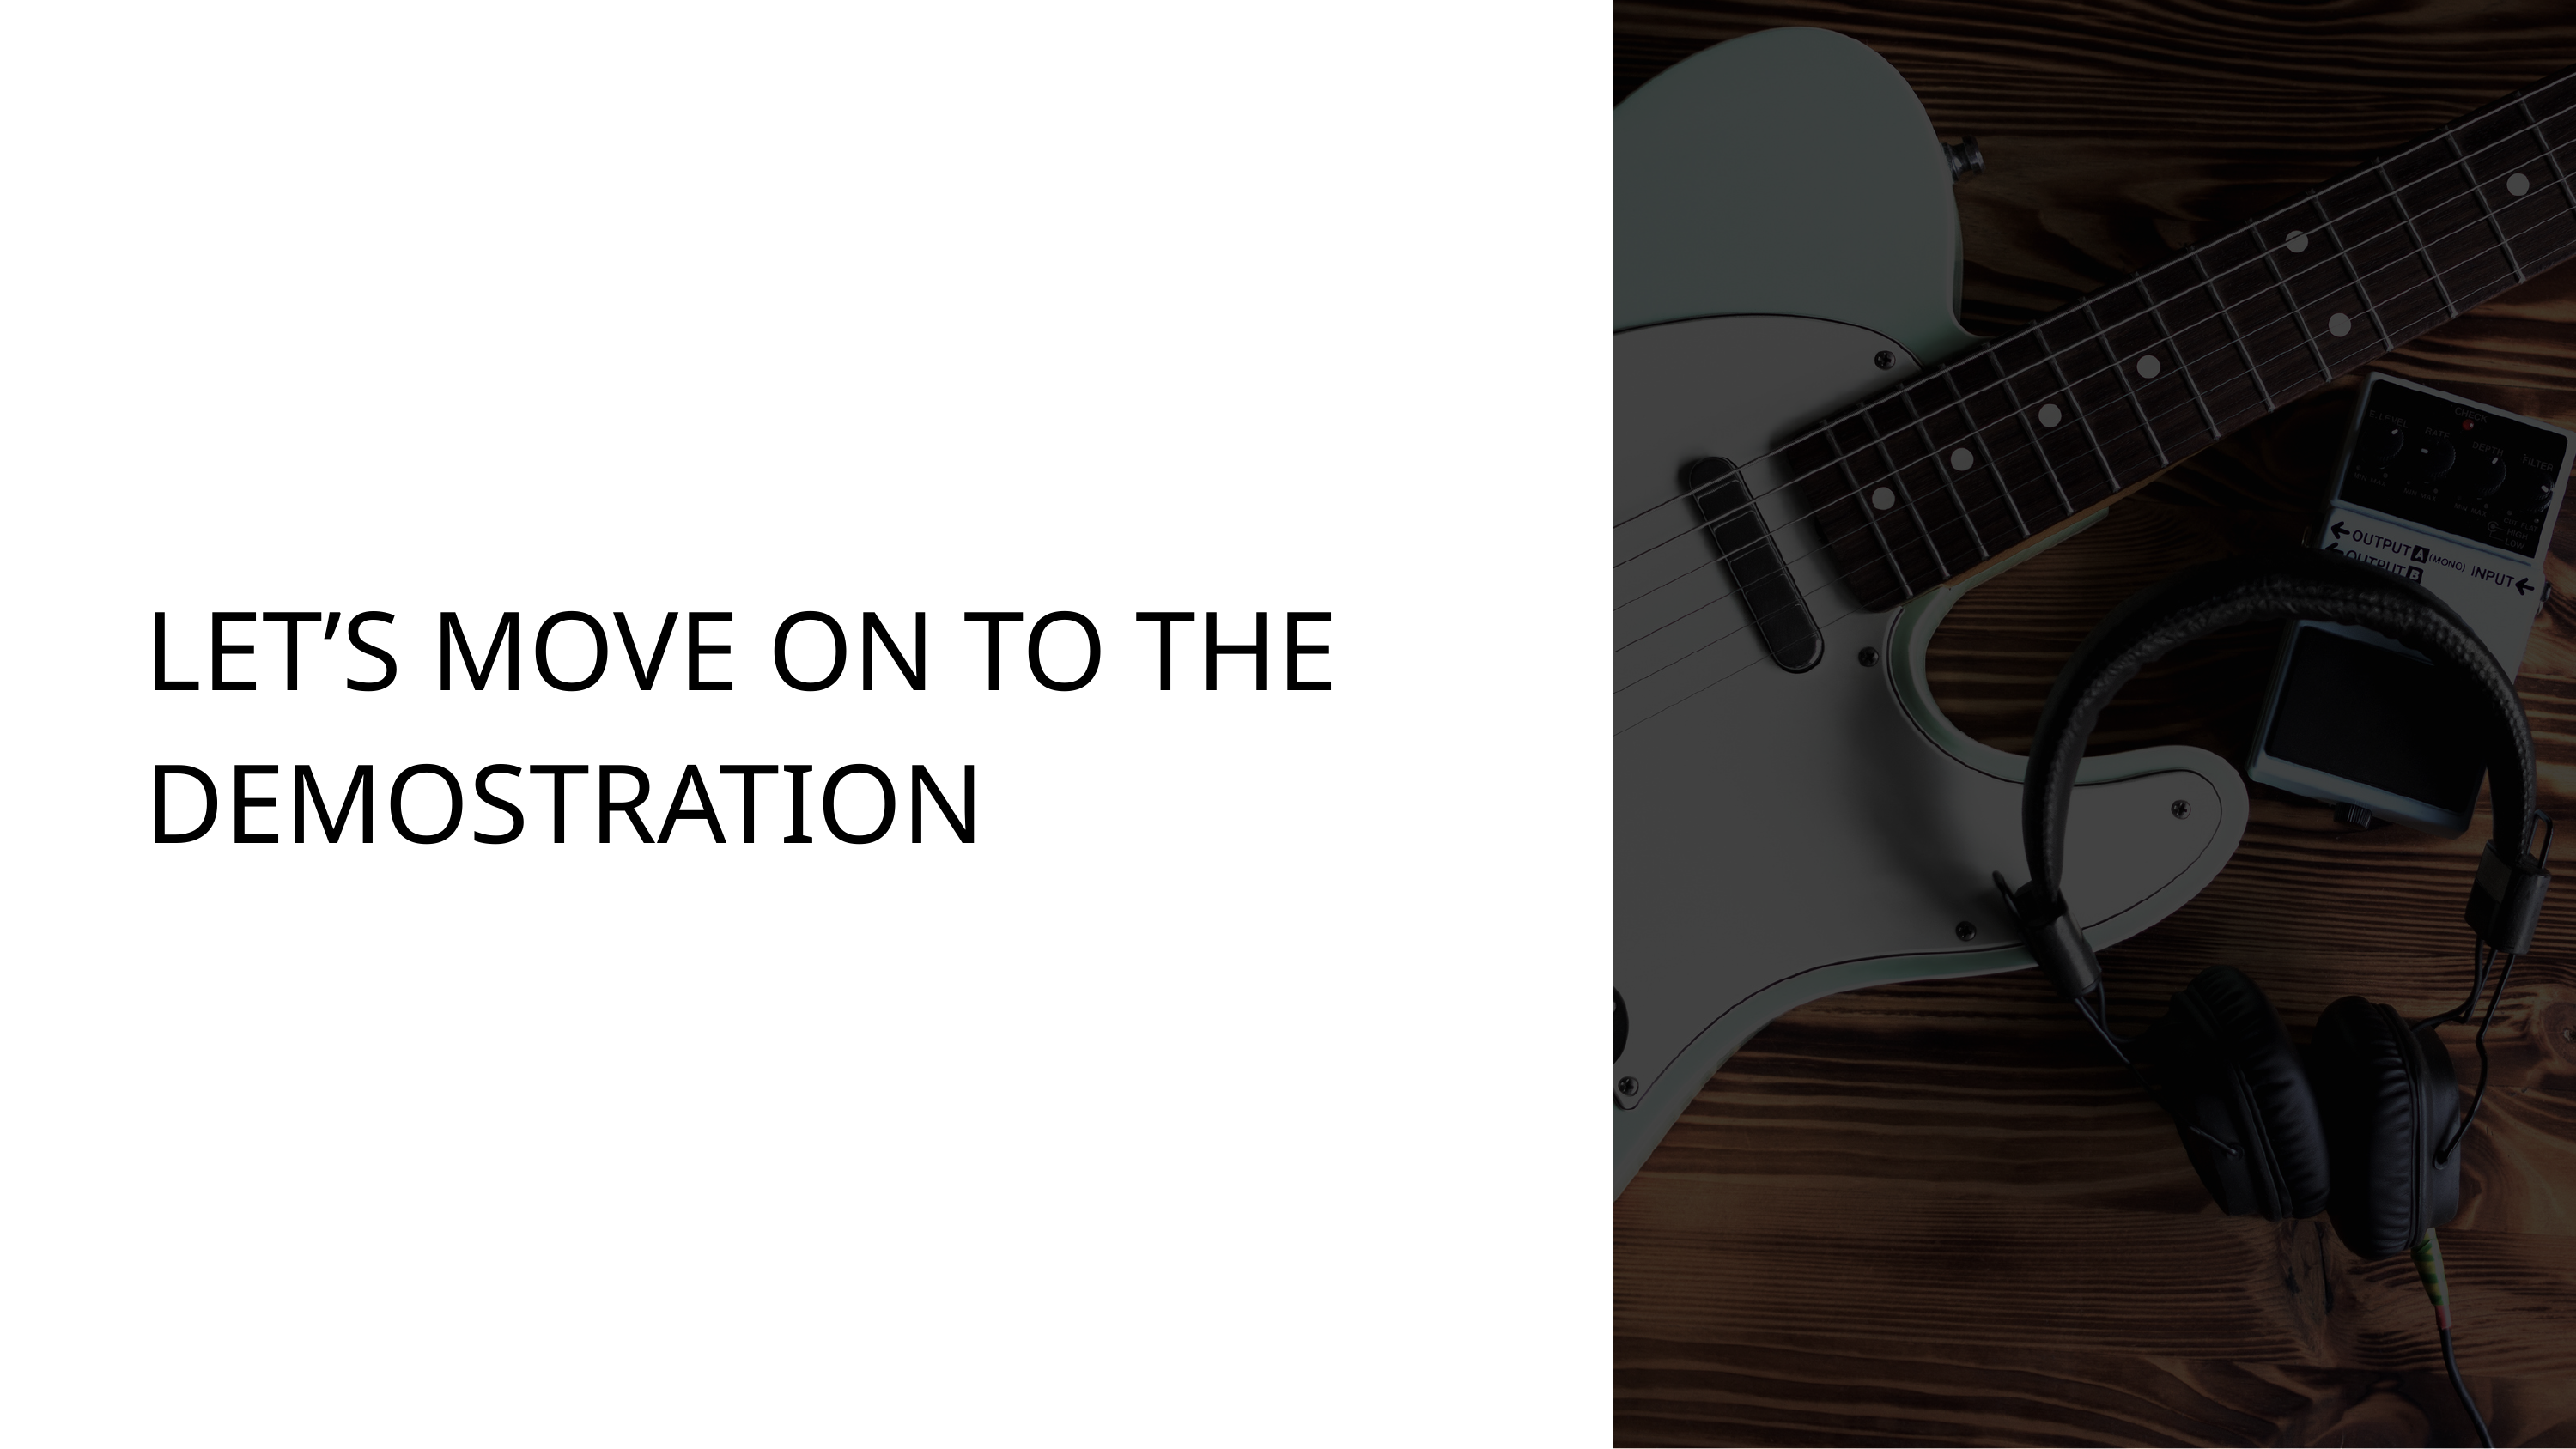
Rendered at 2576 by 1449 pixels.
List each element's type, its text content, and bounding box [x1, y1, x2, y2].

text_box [1612, 0, 2576, 1449]
text_box LET’S MOVE ON TO THE DEMOSTRATION [144, 559, 1467, 865]
